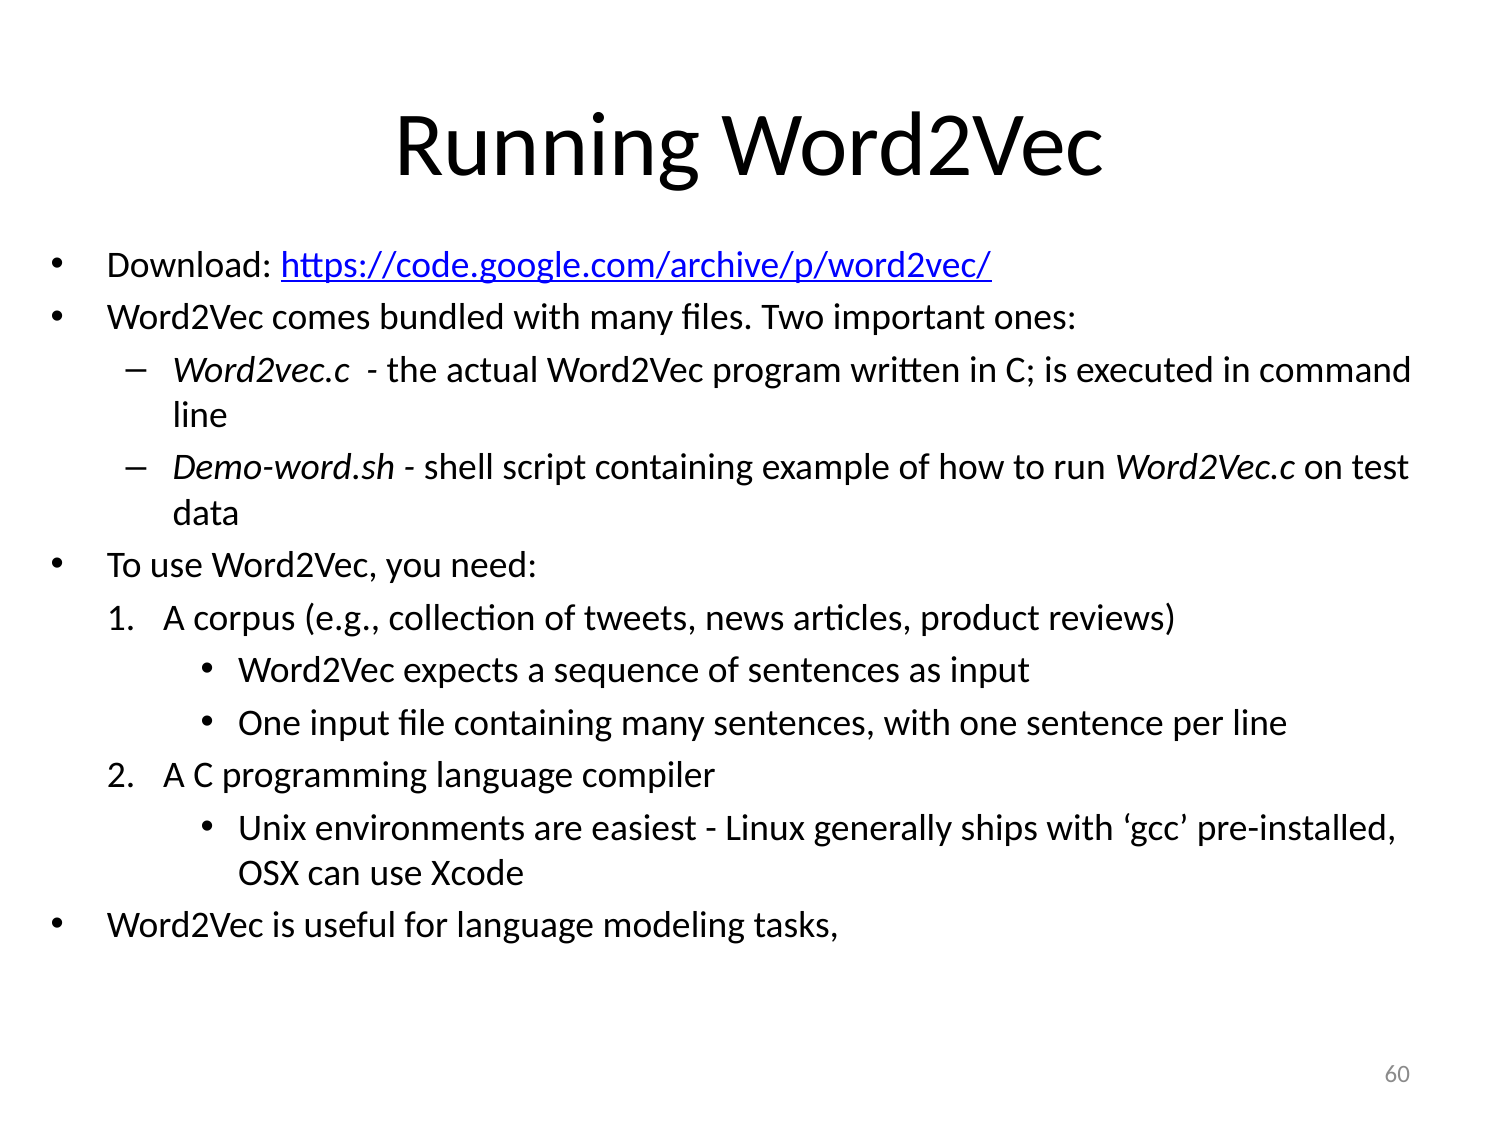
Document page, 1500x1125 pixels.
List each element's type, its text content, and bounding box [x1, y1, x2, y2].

title Running Word2Vec [75, 45, 1425, 232]
list Download: https://code.google.com/archive/p/word2vec/ Word2Vec comes bundled with many files. Two important ones: Word2vec.c - the actual Word2Vec program written in C; is executed in command line Demo-word.sh - shell script containing example of how to run Word2Vec.c on test data To use Word2Vec, you need: A corpus (e.g., collection of tweets, news articles, product reviews) Word2Vec expects a sequence of sentences as input One input file containing many sentences, with one sentence per line A C programming language compiler Unix environments are easiest - Linux generally ships with ‘gcc’ pre-installed, OSX can use Xcode Word2Vec is useful for language modeling tasks, [35, 232, 1465, 768]
slide_number 60 [1074, 1042, 1425, 1103]
